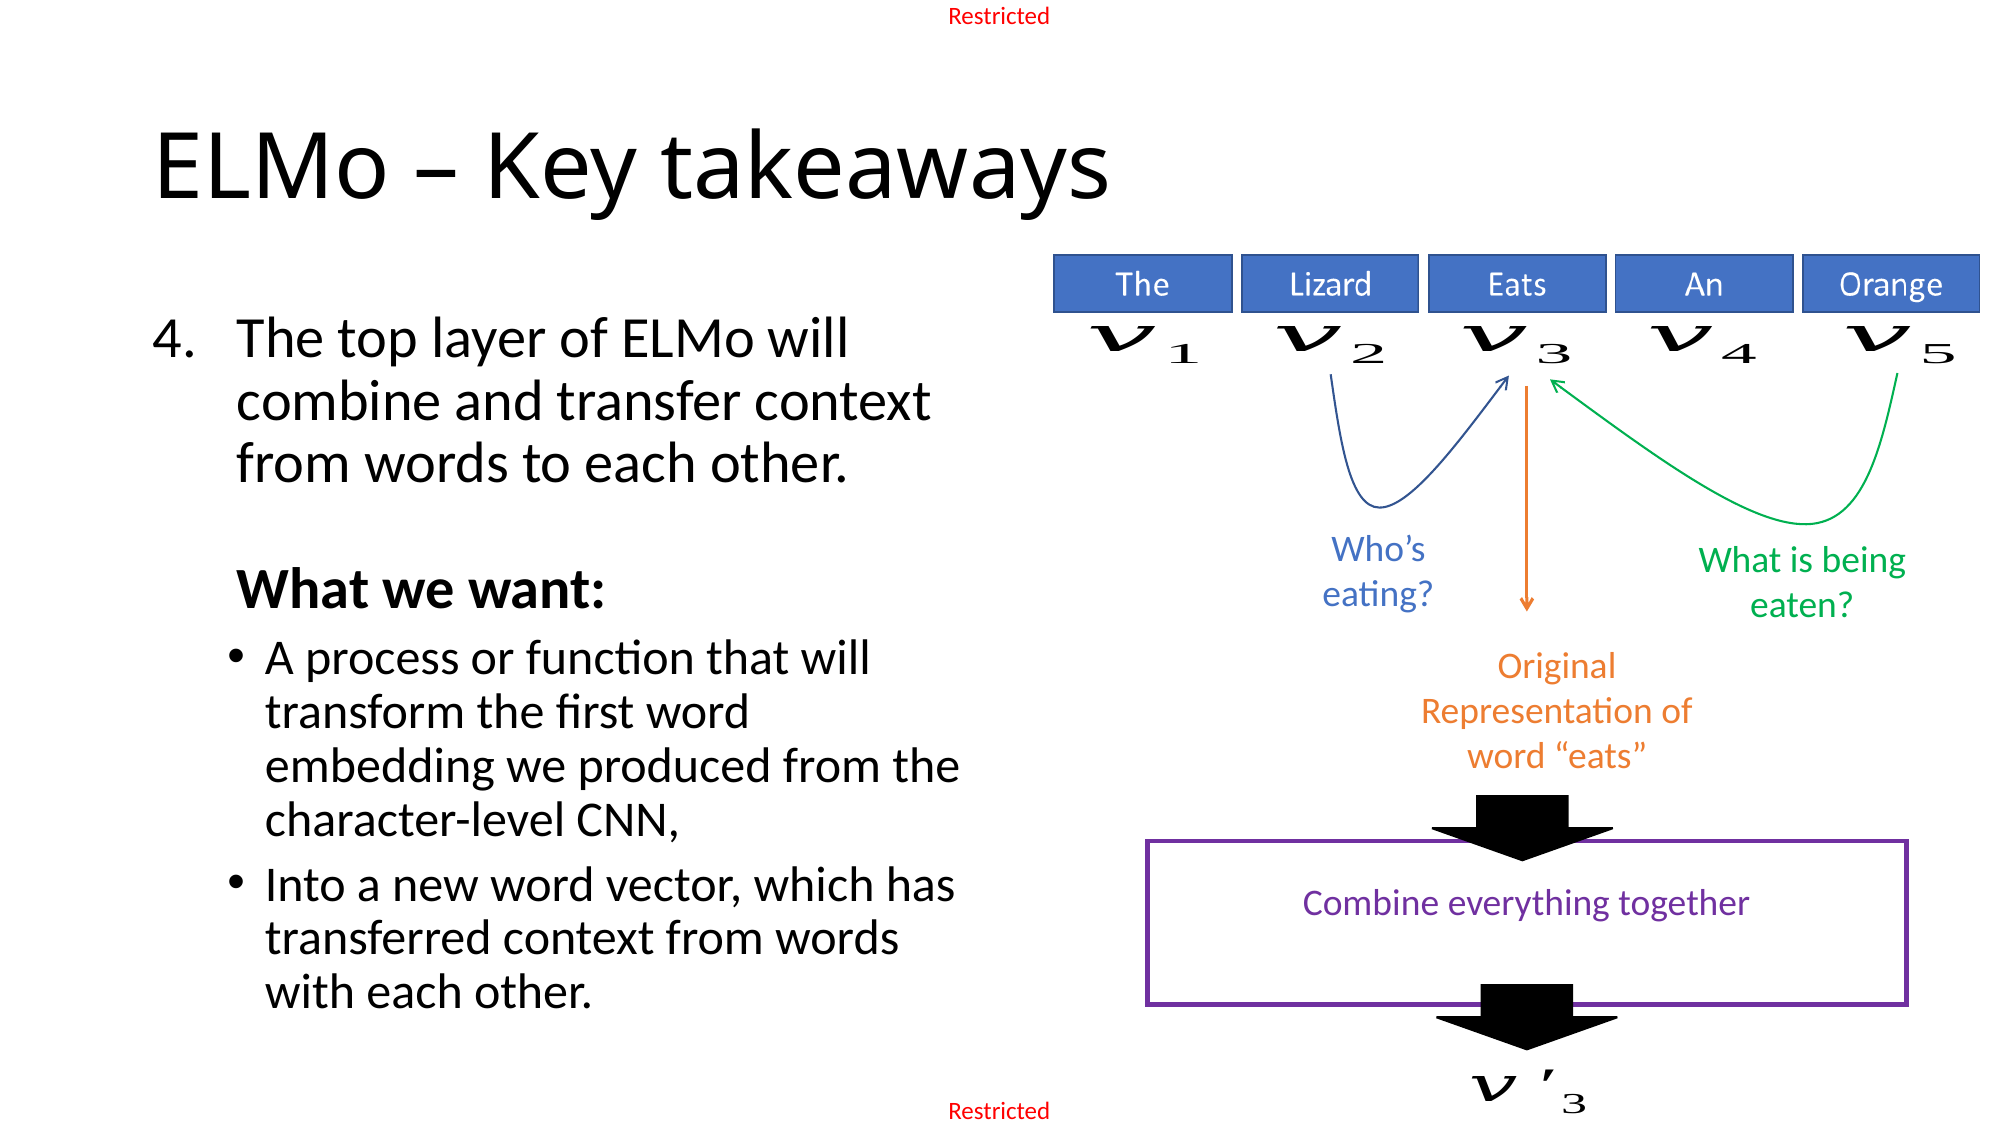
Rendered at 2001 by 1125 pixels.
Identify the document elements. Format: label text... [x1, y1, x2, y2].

text_box What is being eaten? [1646, 527, 1959, 633]
text_box [1431, 795, 1614, 862]
text_box [1550, 372, 1899, 526]
title ELMo – Key takeaways [137, 59, 1863, 278]
text_box [1436, 984, 1618, 1051]
text_box Original Representation of word “eats” [1365, 633, 1749, 784]
text_box Who’s eating? [1298, 516, 1459, 622]
list The top layer of ELMo will combine and transfer context from words to each other. What we want: A process or function that will transform the first word embedding we produced from the character-level CNN, Into a new word vector, which has transferred context from words with each other. [137, 299, 988, 1125]
picture [1053, 249, 1980, 327]
text_box [1329, 374, 1509, 509]
